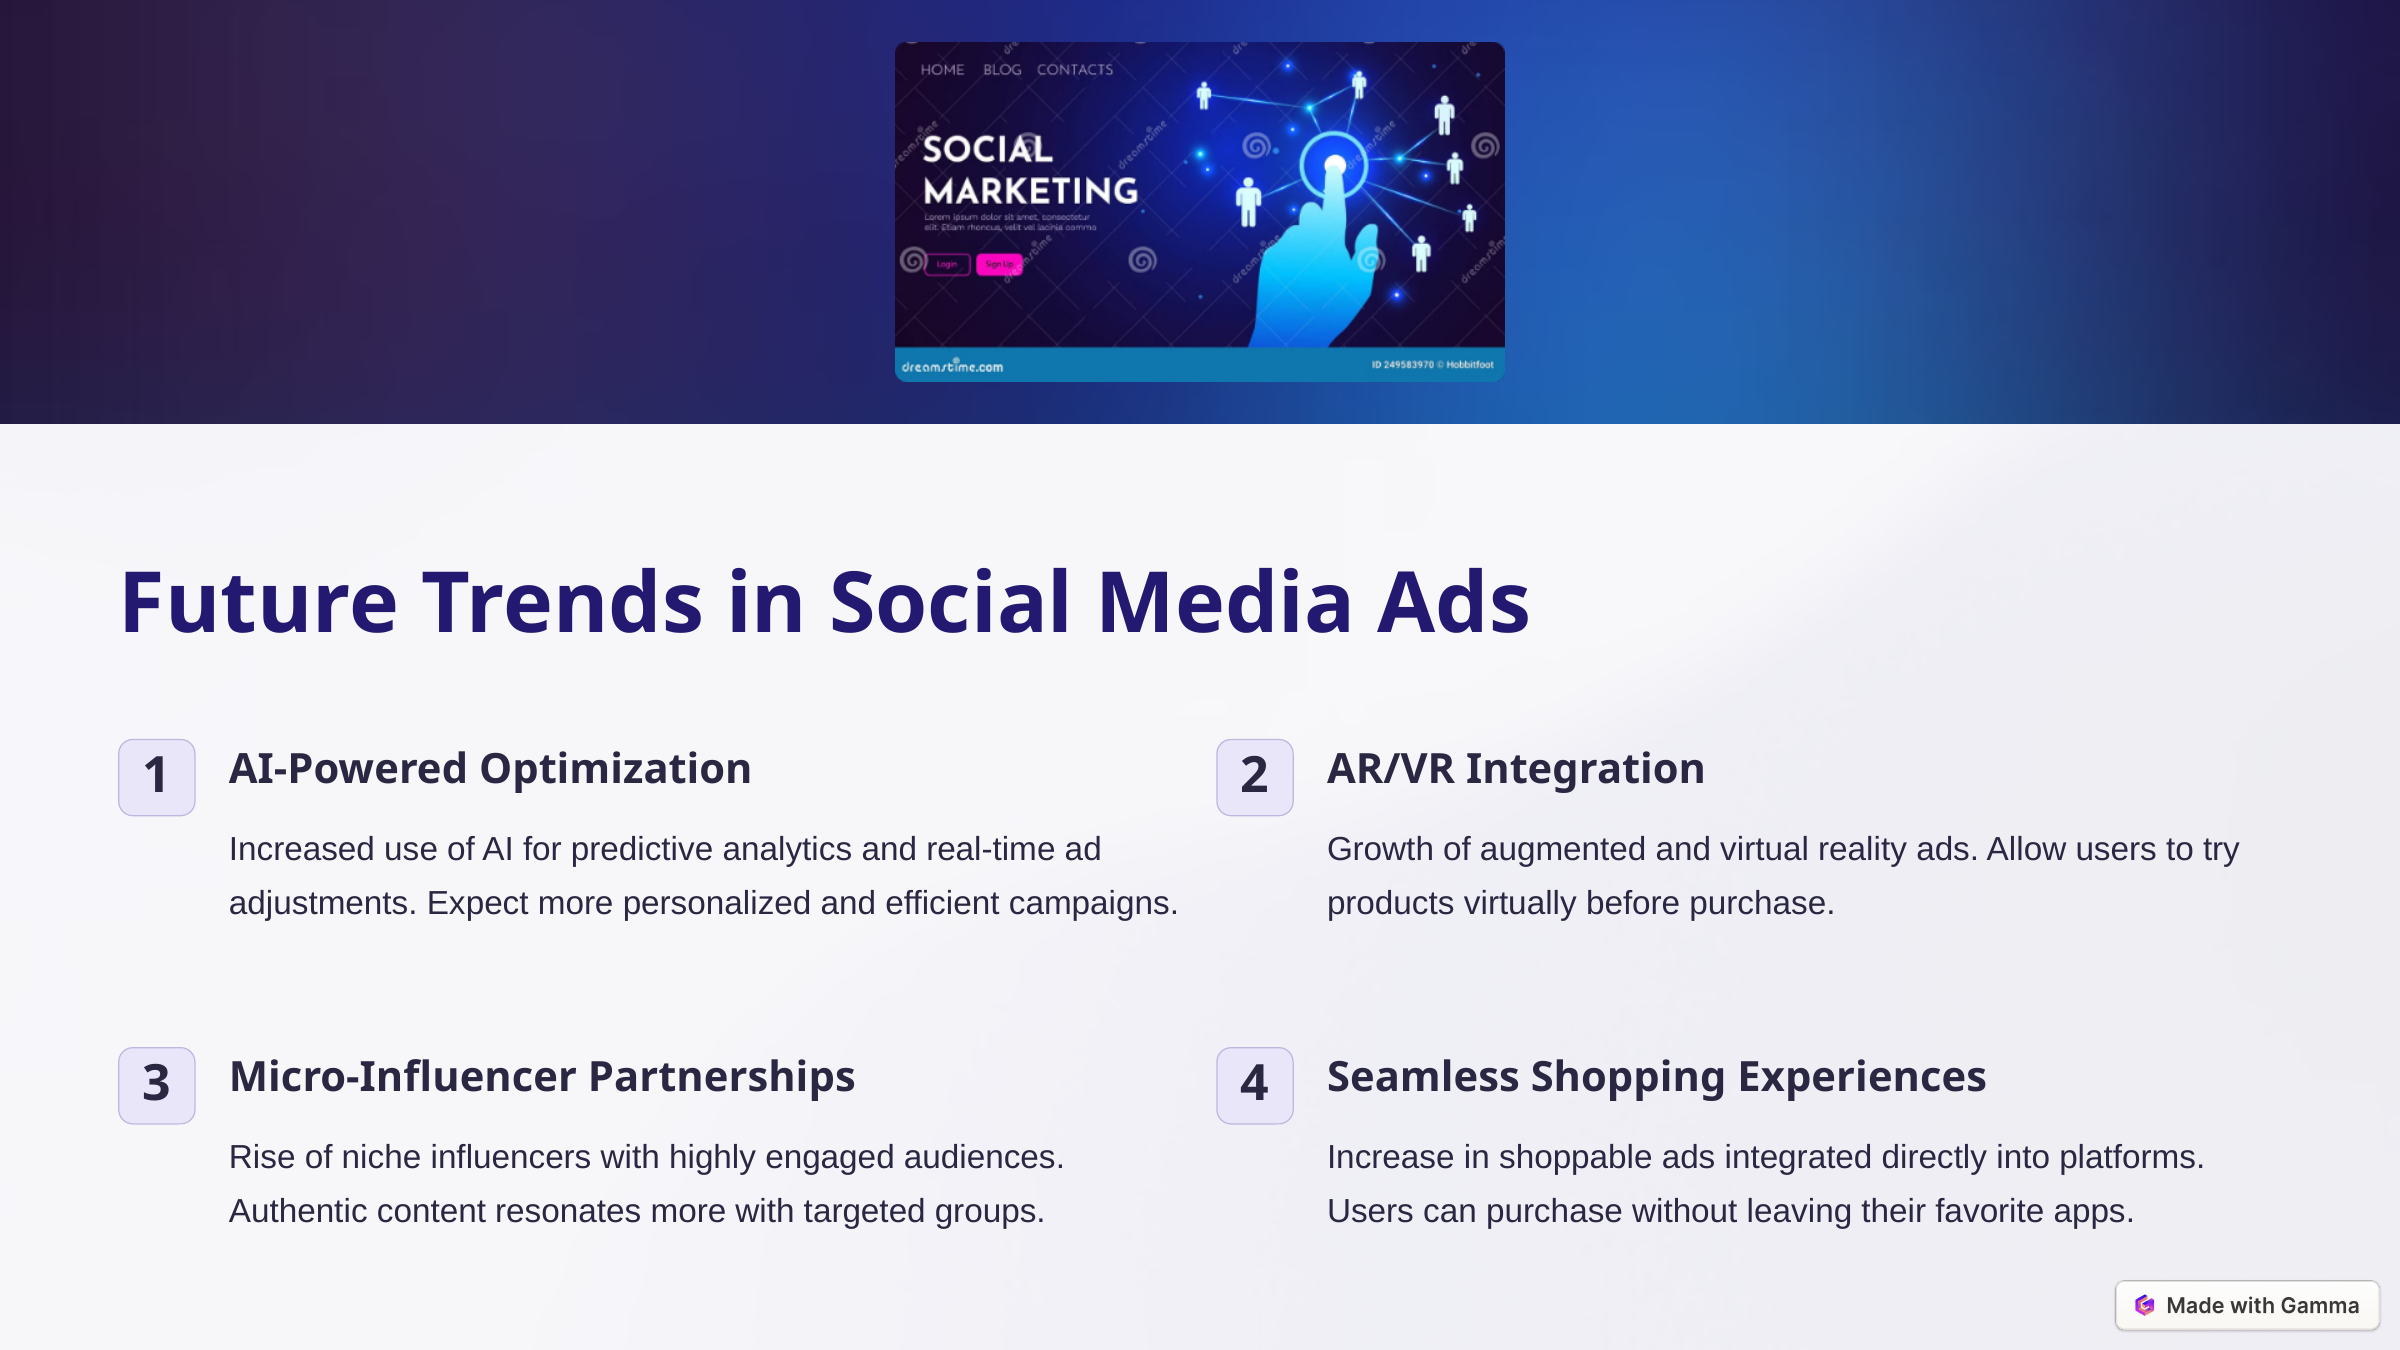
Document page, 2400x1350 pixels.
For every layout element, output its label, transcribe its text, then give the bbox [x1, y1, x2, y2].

text_box AI-Powered Optimization [228, 739, 738, 793]
text_box 4 [1239, 1060, 1271, 1112]
text_box Micro-Influencer Partnerships [228, 1047, 830, 1101]
text_box Increased use of AI for predictive analytics and real-time ad adjustments. Expect more personalized and efficient campaigns. [228, 812, 1183, 976]
text_box Seamless Shopping Experiences [1327, 1047, 1958, 1101]
text_box Rise of niche influencers with highly engaged audiences. Authentic content resonates more with targeted groups. [228, 1120, 1183, 1230]
text_box Future Trends in Social Media Ads [118, 544, 1437, 651]
text_box [1216, 1047, 1294, 1124]
text_box [118, 739, 196, 816]
text_box 2 [1240, 752, 1270, 803]
picture [0, 0, 2400, 424]
text_box [118, 1047, 196, 1124]
text_box 1 [146, 752, 167, 803]
text_box 3 [142, 1060, 172, 1112]
picture [2106, 1271, 2389, 1339]
text_box AR/VR Integration [1327, 739, 1752, 793]
text_box Growth of augmented and virtual reality ads. Allow users to try products virtually before purchase. [1327, 812, 2282, 922]
text_box [1216, 739, 1294, 816]
text_box Increase in shoppable ads integrated directly into platforms. Users can purchase without leaving their favorite apps. [1327, 1120, 2282, 1230]
